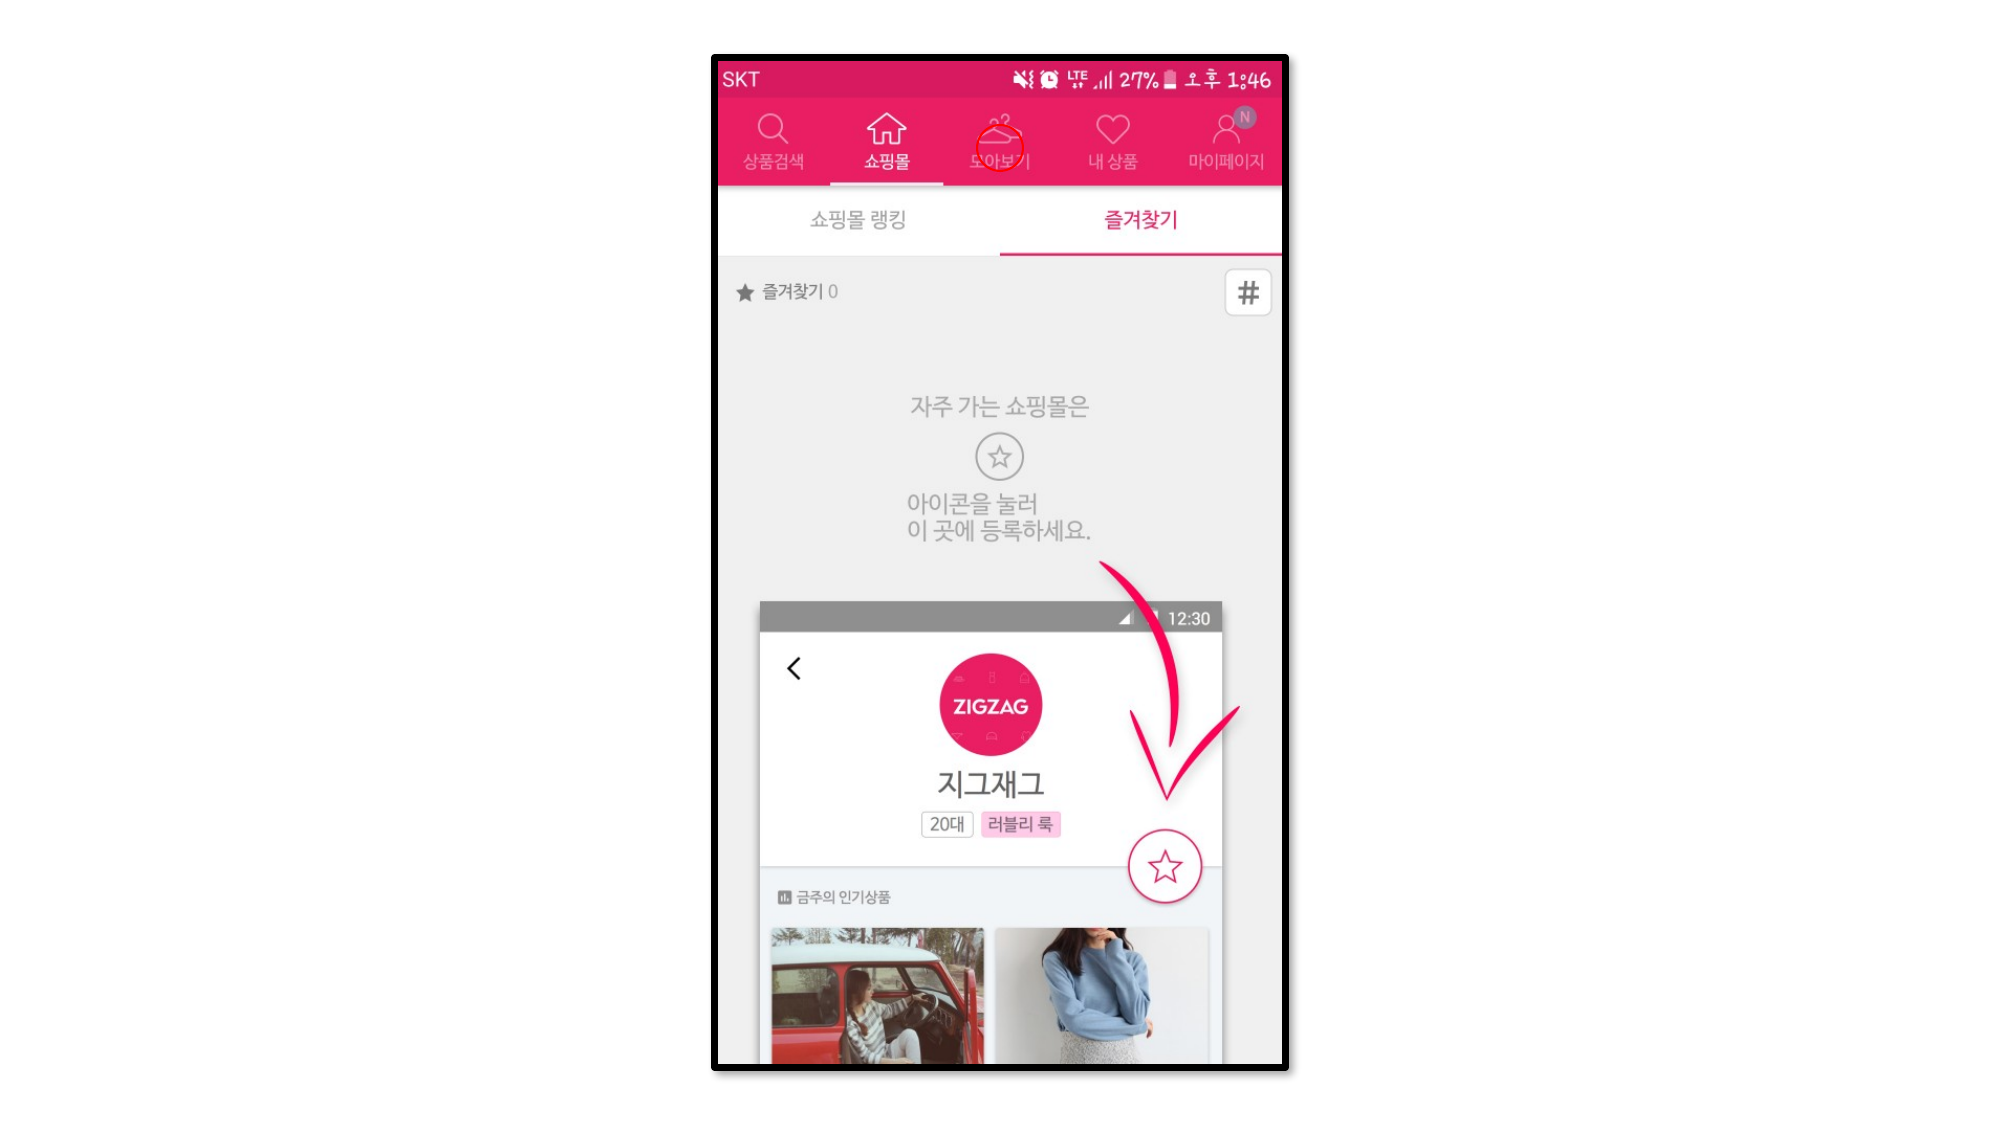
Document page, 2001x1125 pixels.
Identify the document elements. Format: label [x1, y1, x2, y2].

picture [717, 60, 1283, 1065]
